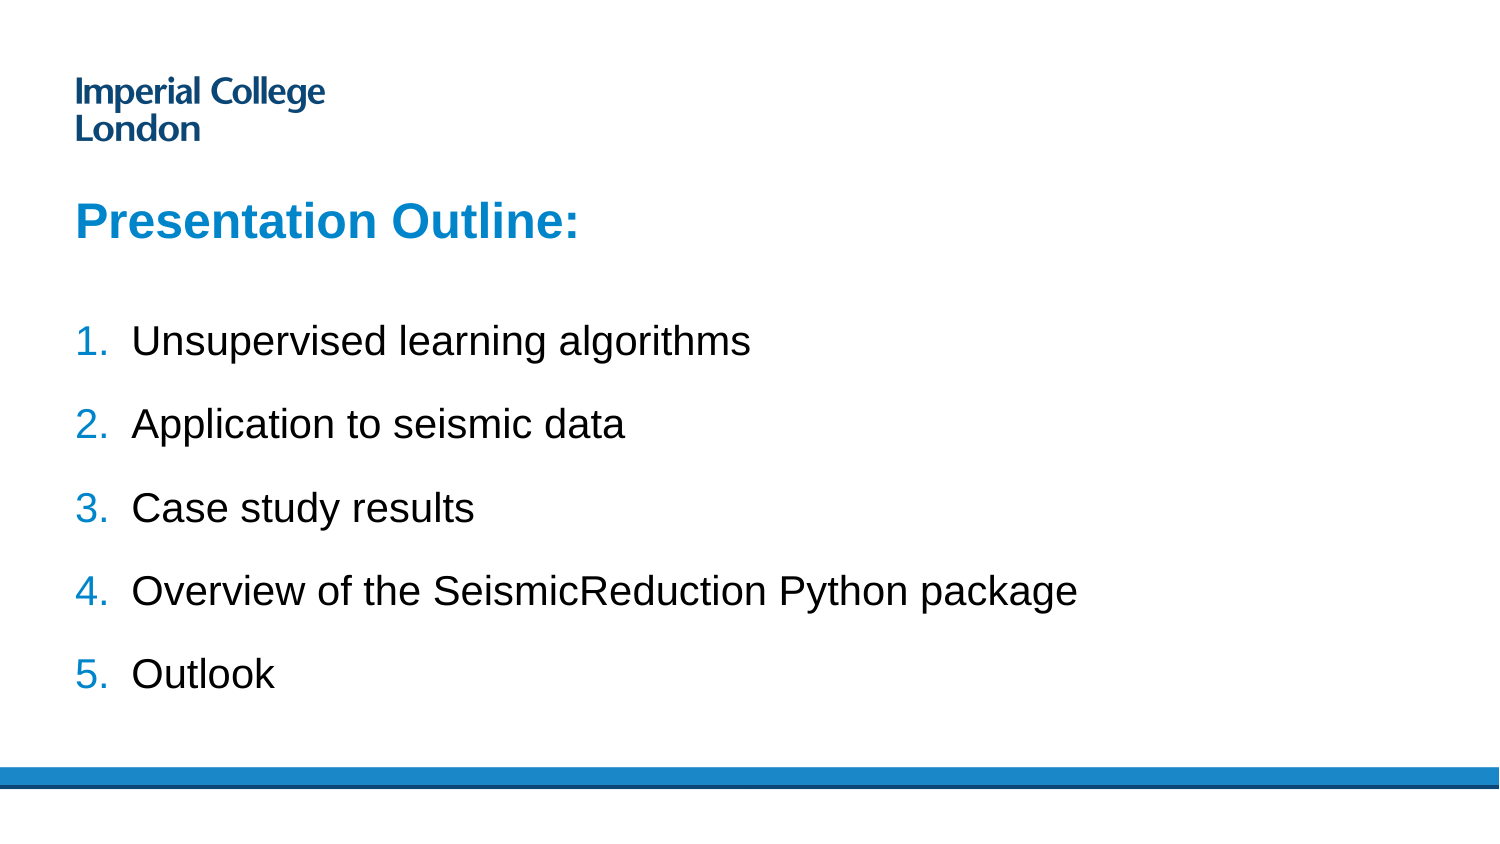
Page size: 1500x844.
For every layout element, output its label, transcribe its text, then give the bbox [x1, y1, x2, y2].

picture [0, 0, 1499, 844]
list Unsupervised learning algorithms Application to seismic data Case study results Overview of the SeismicReduction Python package Outlook [75, 288, 1425, 718]
title Presentation Outline: [75, 183, 1425, 246]
